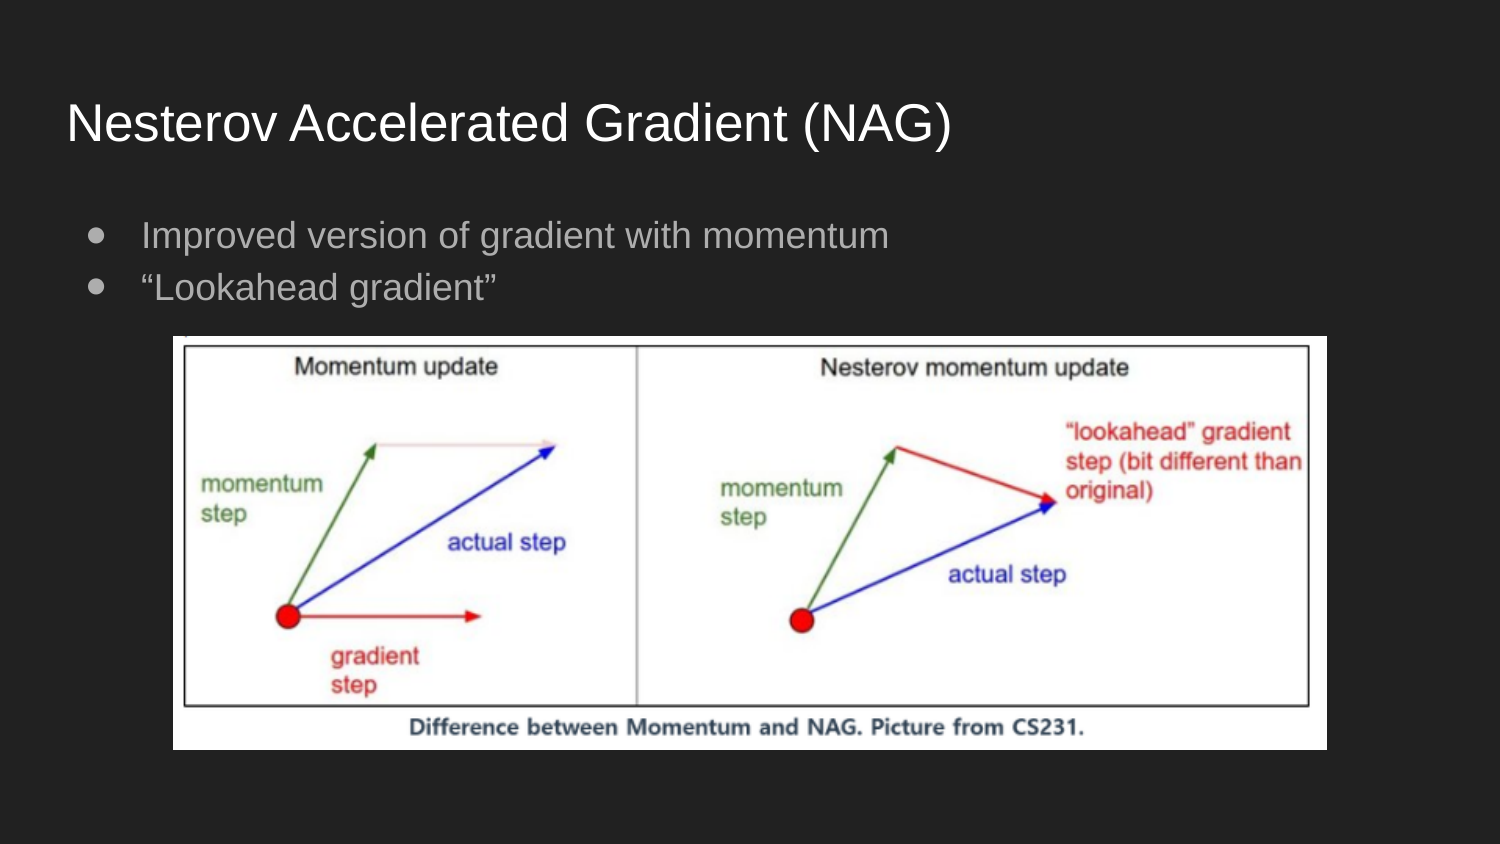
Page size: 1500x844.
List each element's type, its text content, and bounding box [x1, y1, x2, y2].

title Nesterov Accelerated Gradient (NAG) [51, 72, 1449, 167]
picture [173, 336, 1327, 750]
list Improved version of gradient with momentum “Lookahead gradient” [51, 189, 1449, 750]
